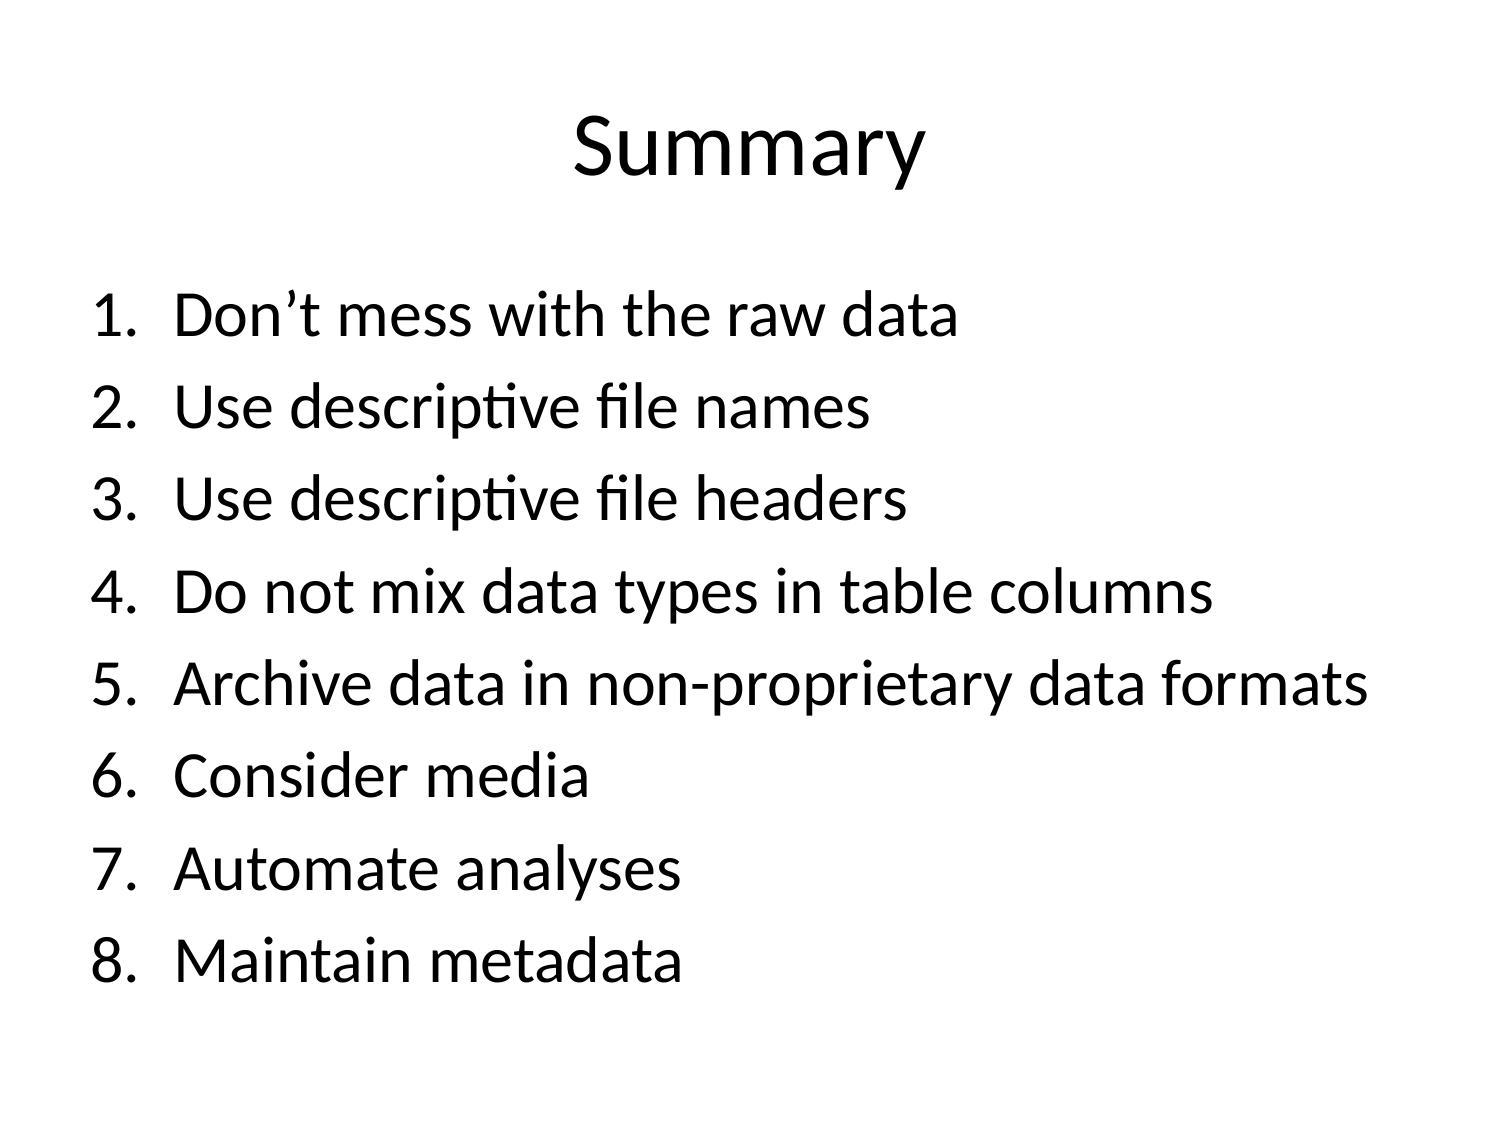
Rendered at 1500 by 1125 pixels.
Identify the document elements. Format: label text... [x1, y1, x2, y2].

list Don’t mess with the raw data Use descriptive file names Use descriptive file headers Do not mix data types in table columns Archive data in non-proprietary data formats Consider media Automate analyses Maintain metadata [75, 262, 1425, 1005]
title Summary [75, 45, 1425, 233]
